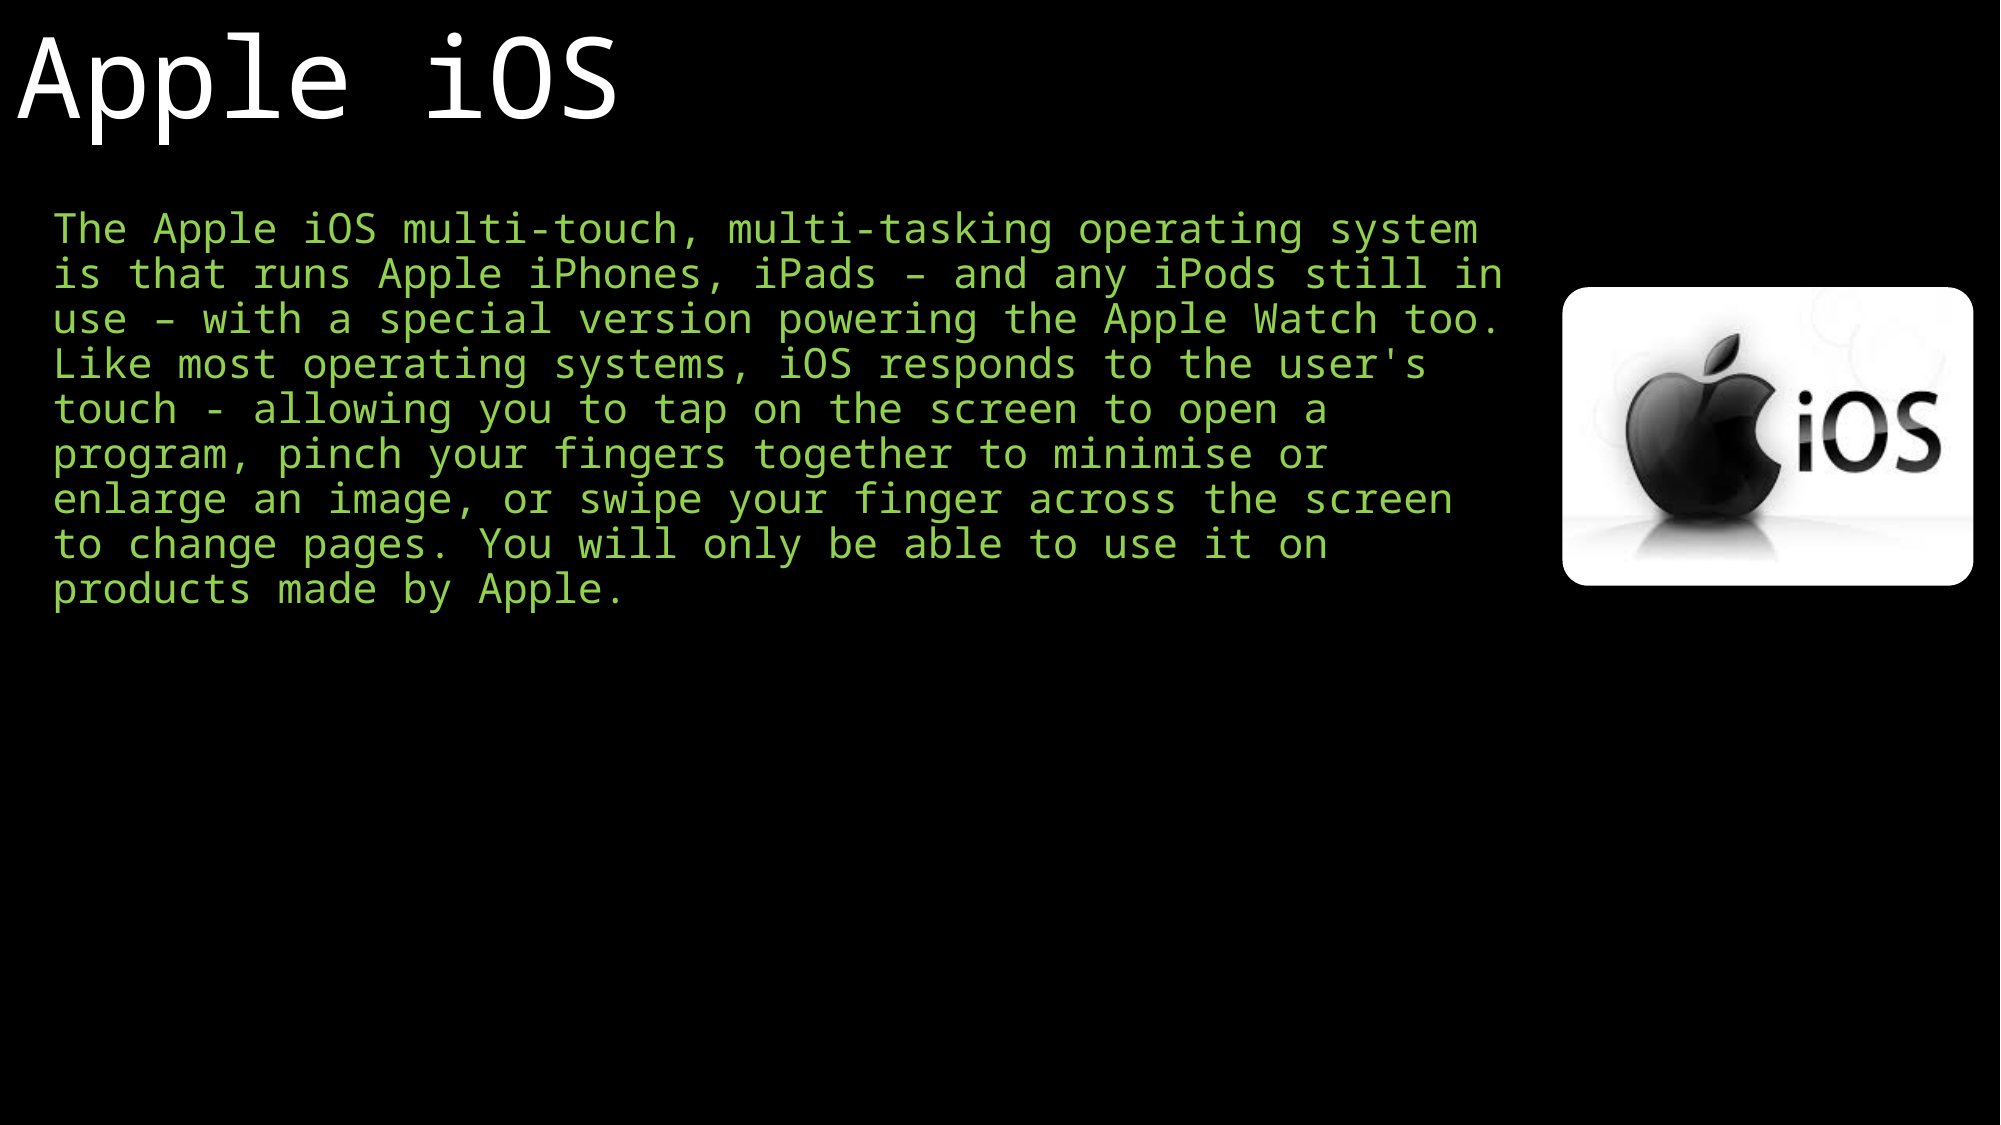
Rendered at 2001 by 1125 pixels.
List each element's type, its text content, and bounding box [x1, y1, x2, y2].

picture [1562, 287, 1974, 586]
list The Apple iOS multi-touch, multi-tasking operating system is that runs Apple iPhones, iPads – and any iPods still in use – with a special version powering the Apple Watch too. Like most operating systems, iOS responds to the user's touch - allowing you to tap on the screen to open a program, pinch your fingers together to minimise or enlarge an image, or swipe your finger across the screen to change pages. You will only be able to use it on products made by Apple. [37, 200, 1525, 1000]
title Apple iOS [0, 4, 1525, 150]
